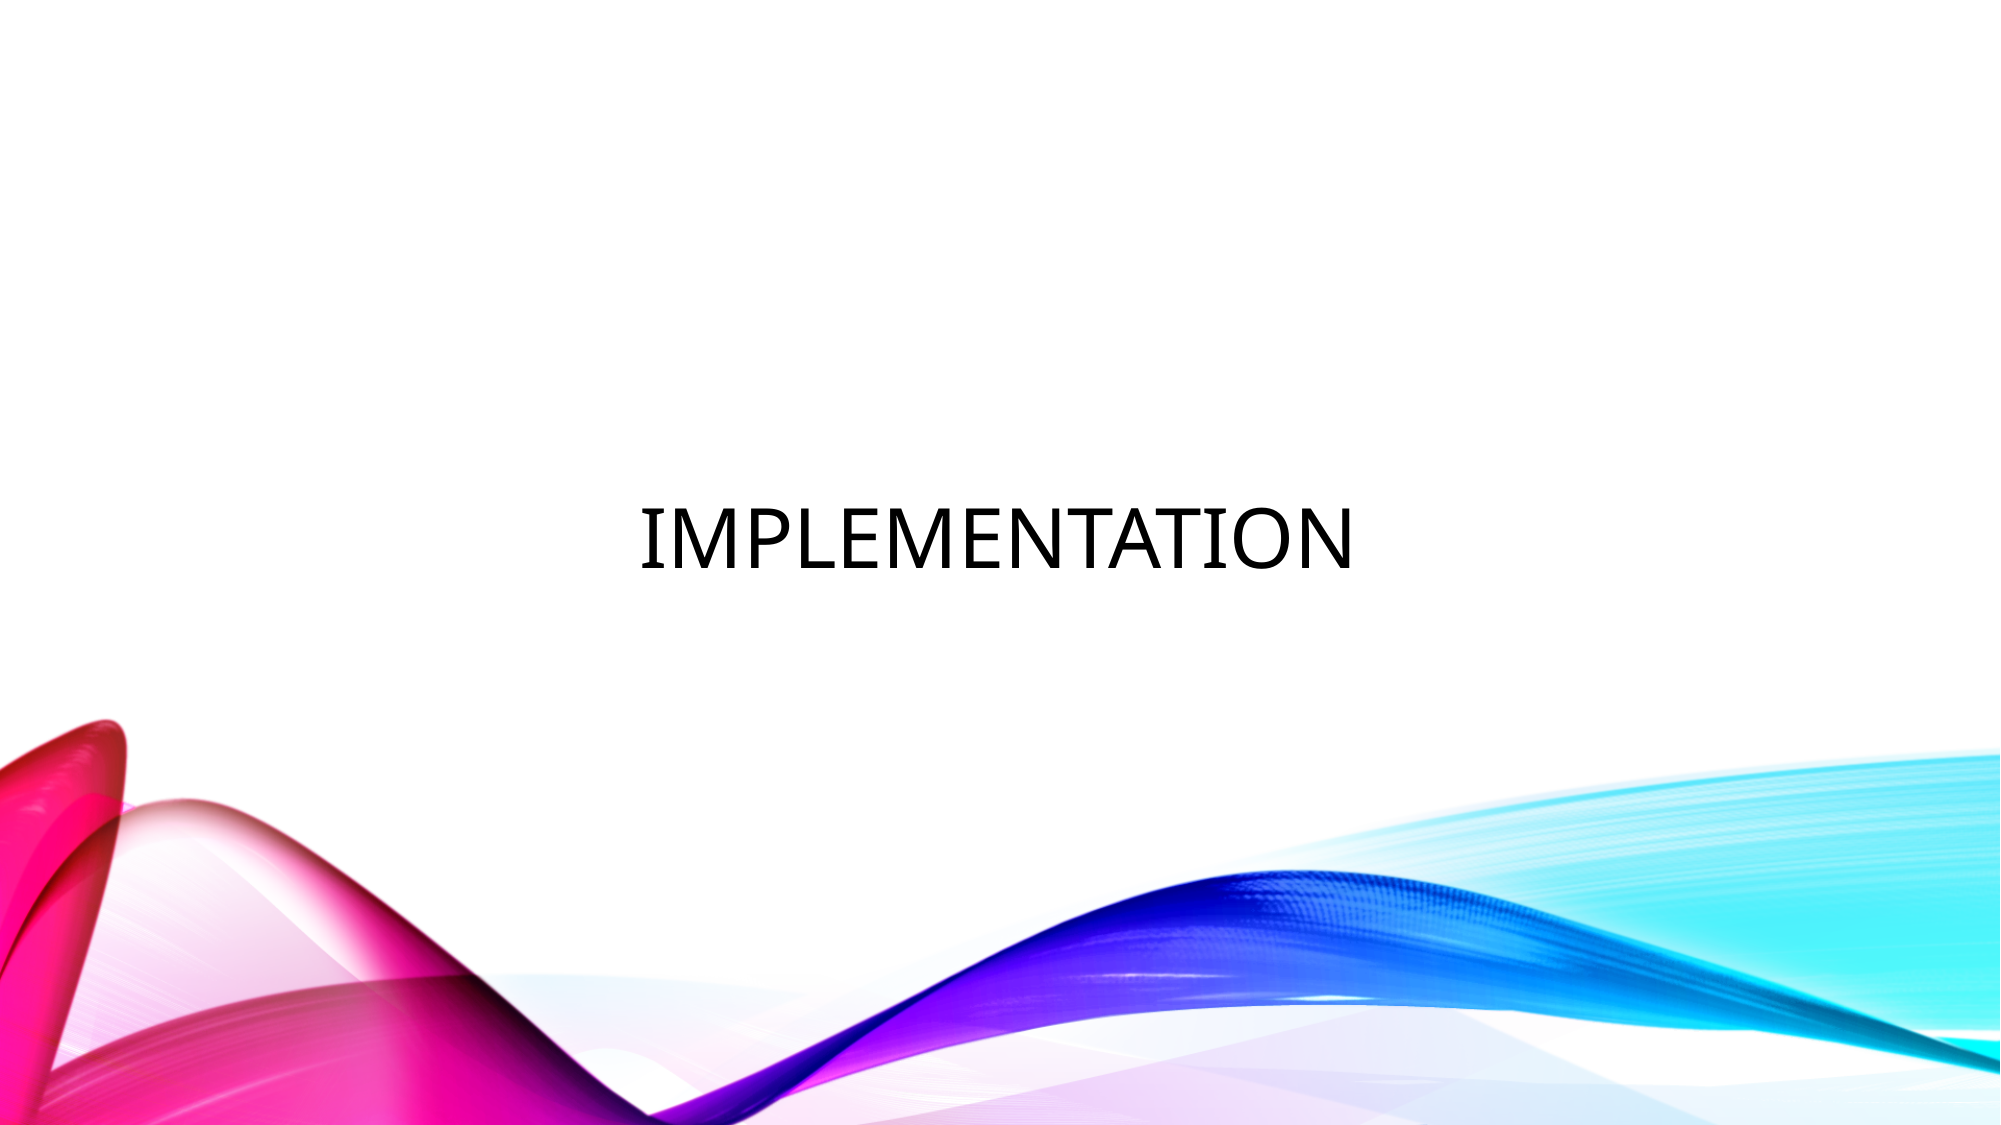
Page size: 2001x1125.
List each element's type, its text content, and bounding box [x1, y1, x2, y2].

title Implementation [136, 280, 1862, 595]
picture [1795, 1003, 1806, 1008]
picture [0, 717, 2000, 1125]
